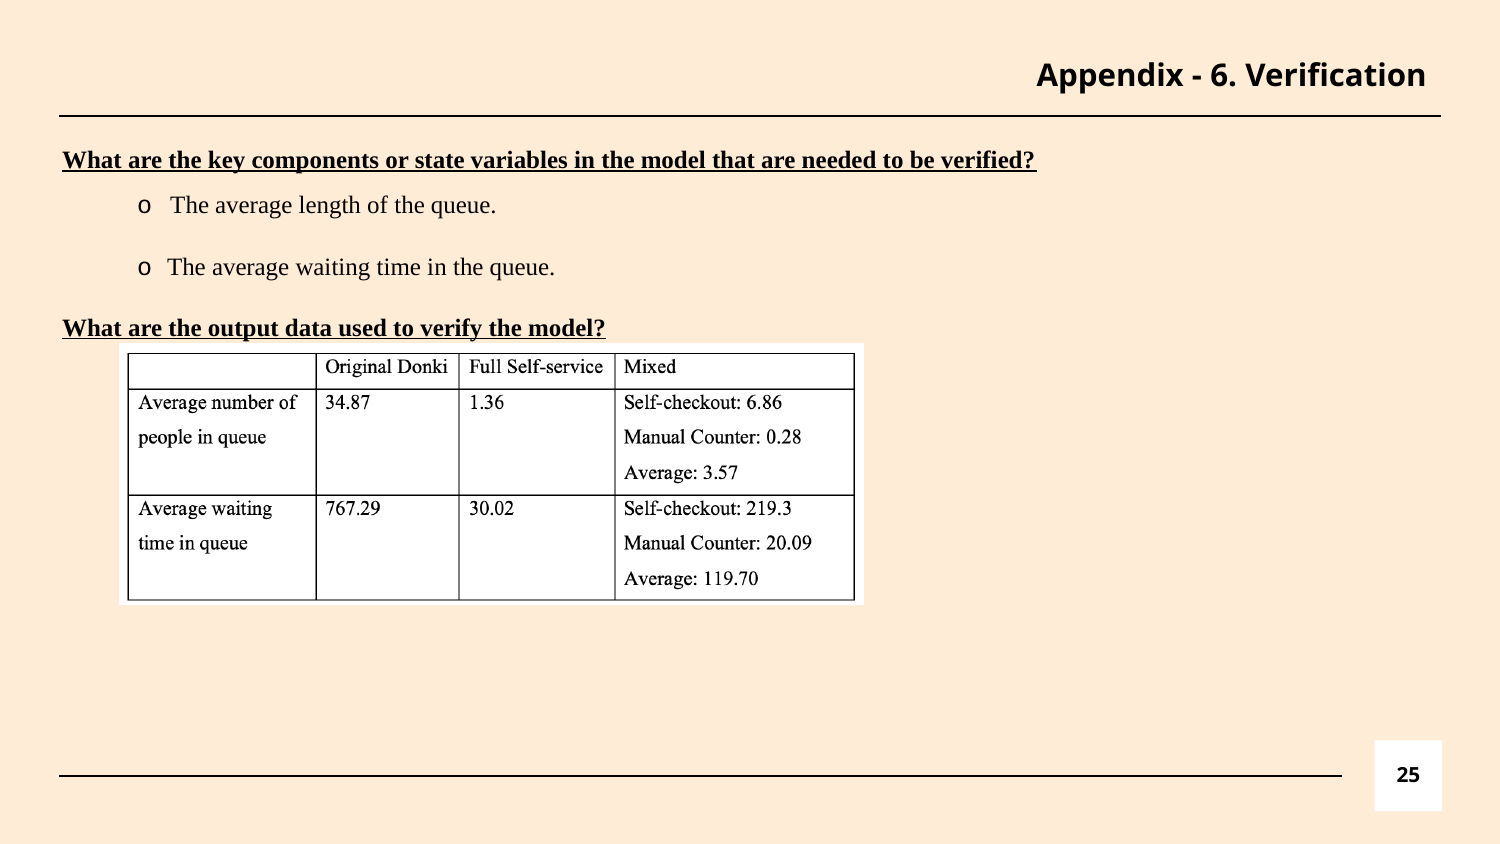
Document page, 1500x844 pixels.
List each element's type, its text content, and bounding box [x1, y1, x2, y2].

text_box What are the key components or state variables in the model that are needed to be verified? o The average length of the queue. o The average waiting time in the queue. What are the output data used to verify the model? [47, 113, 1480, 586]
slide_number ‹#› [1374, 740, 1443, 812]
picture [118, 342, 865, 605]
title Appendix - 6. Verification [530, 38, 1443, 110]
